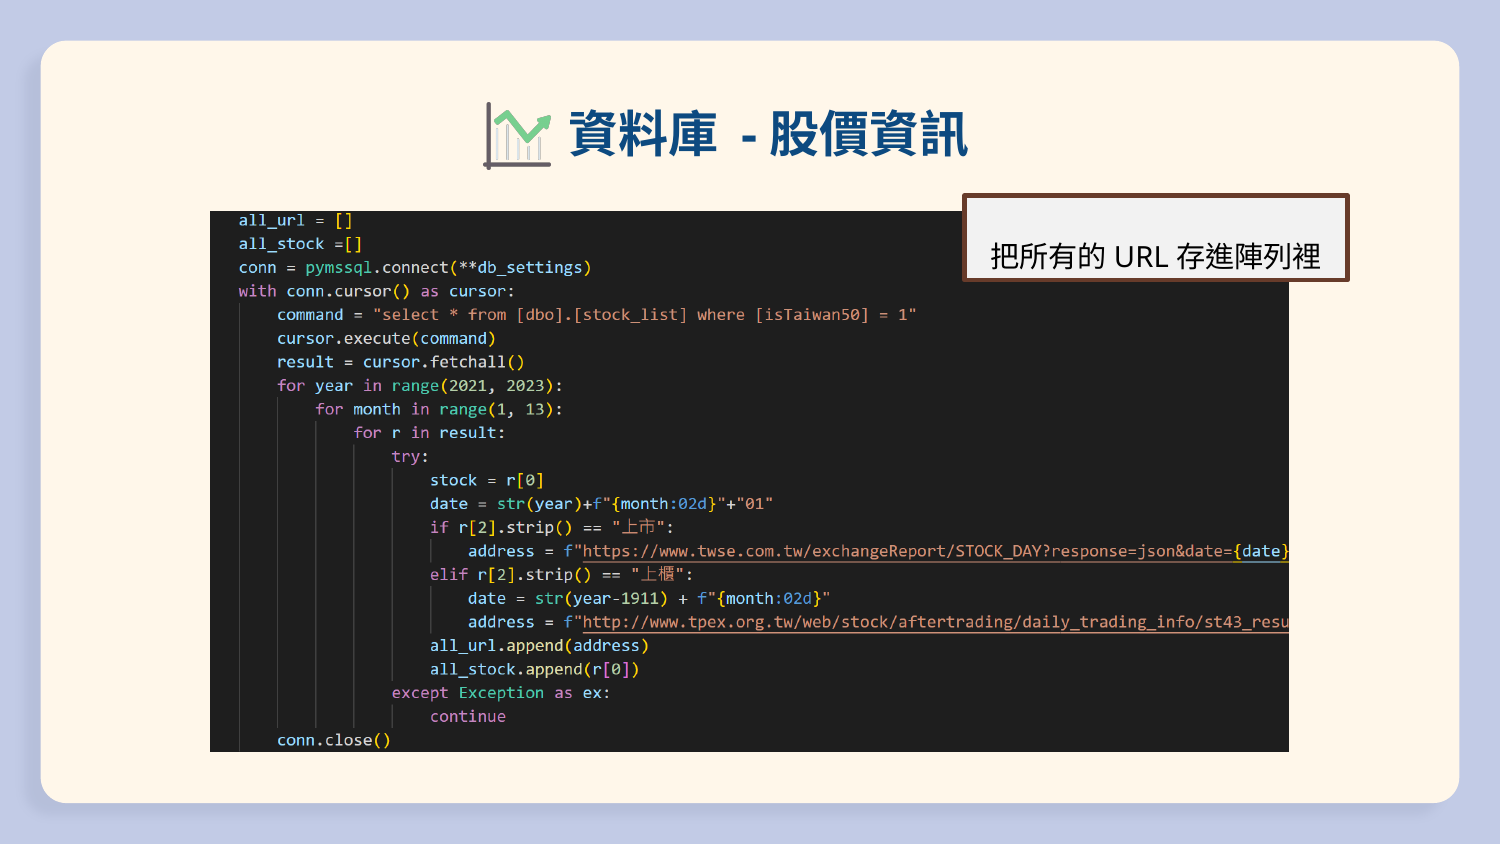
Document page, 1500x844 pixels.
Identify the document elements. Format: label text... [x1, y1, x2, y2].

picture [483, 102, 551, 170]
title 資料庫 -股價資訊 [135, 68, 1402, 163]
picture [210, 211, 1290, 752]
text_box 把所有的URL存進陣列裡 [964, 195, 1348, 281]
